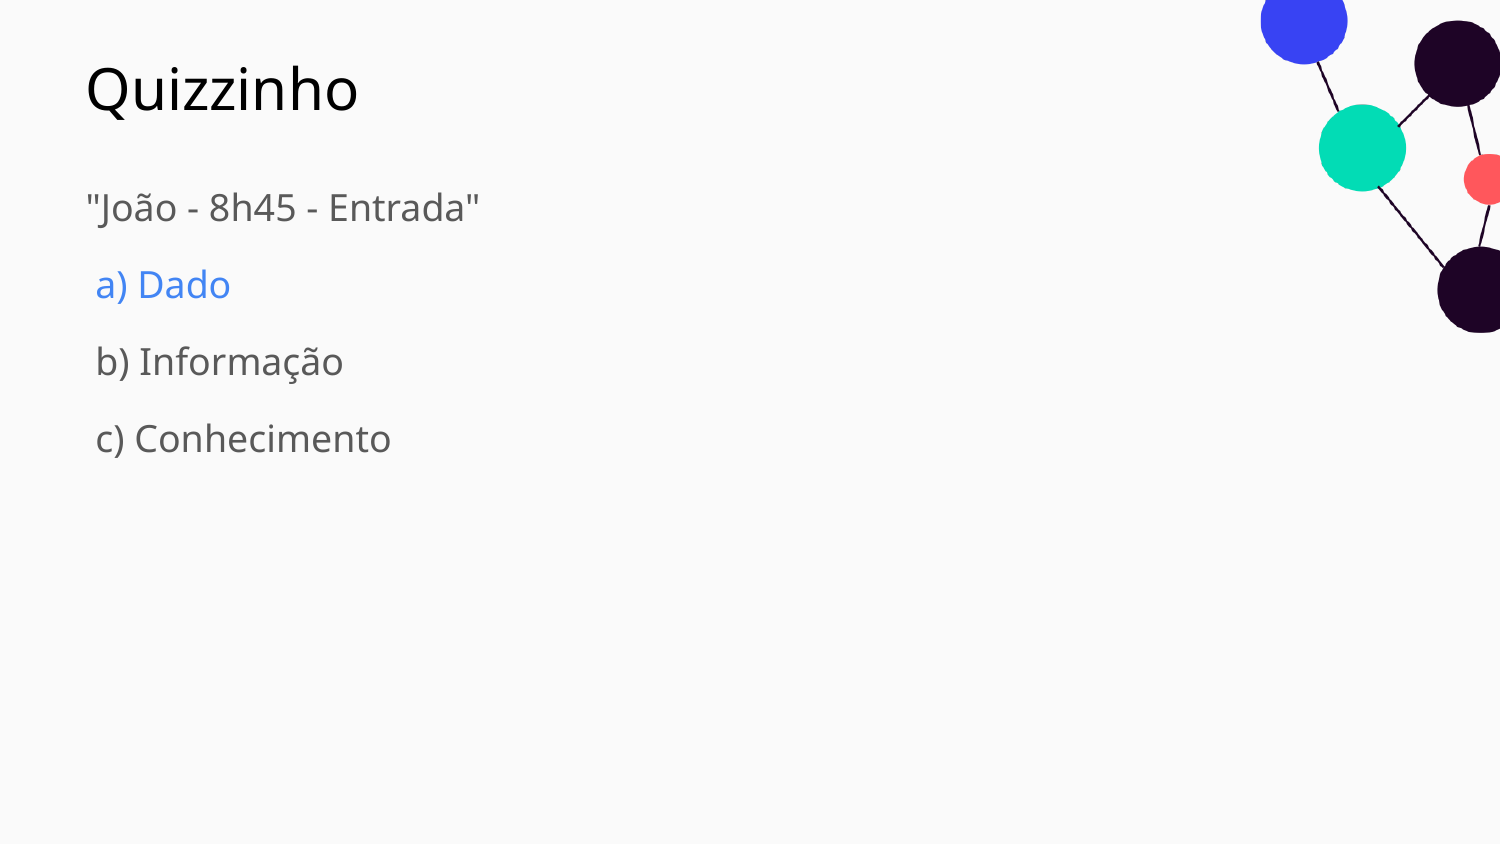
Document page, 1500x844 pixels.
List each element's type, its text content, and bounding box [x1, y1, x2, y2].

picture [1260, 0, 1500, 333]
list "João - 8h45 - Entrada" a) Dado b) Informação c) Conhecimento [70, 162, 1469, 790]
title Quizzinho [70, 37, 1229, 159]
